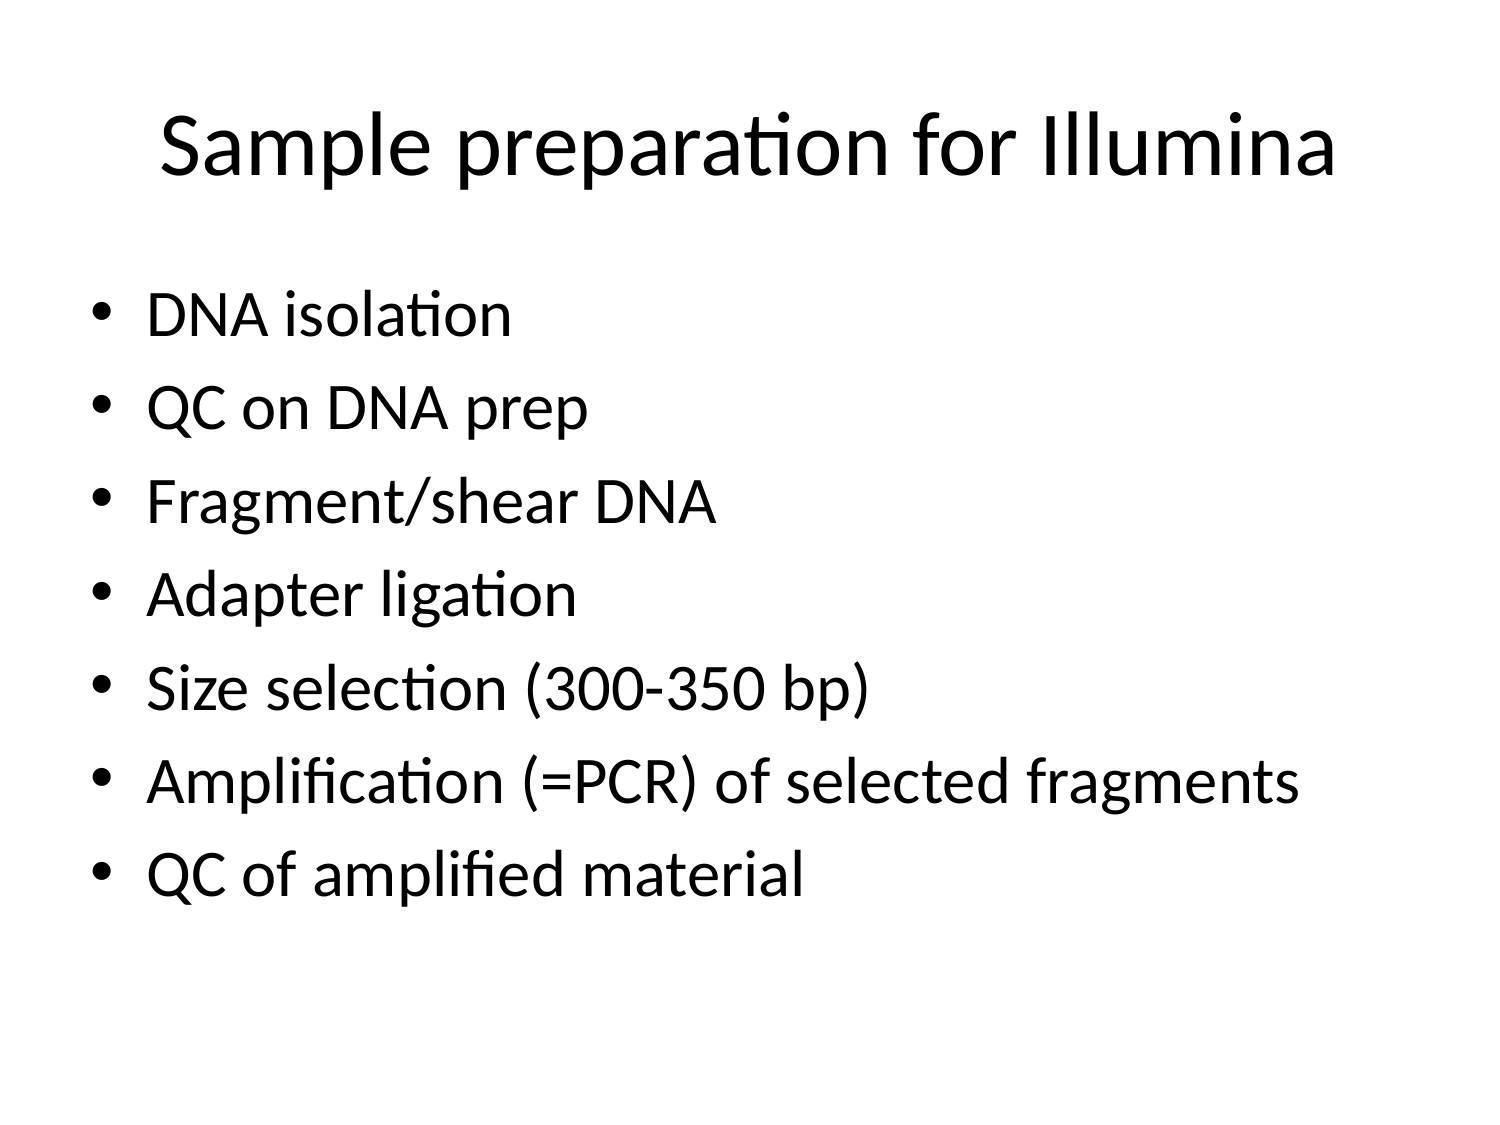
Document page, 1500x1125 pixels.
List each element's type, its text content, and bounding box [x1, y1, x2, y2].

title Sample preparation for Illumina [75, 45, 1425, 233]
list DNA isolation QC on DNA prep Fragment/shear DNA Adapter ligation Size selection (300-350 bp) Amplification (=PCR) of selected fragments QC of amplified material [75, 262, 1425, 1005]
